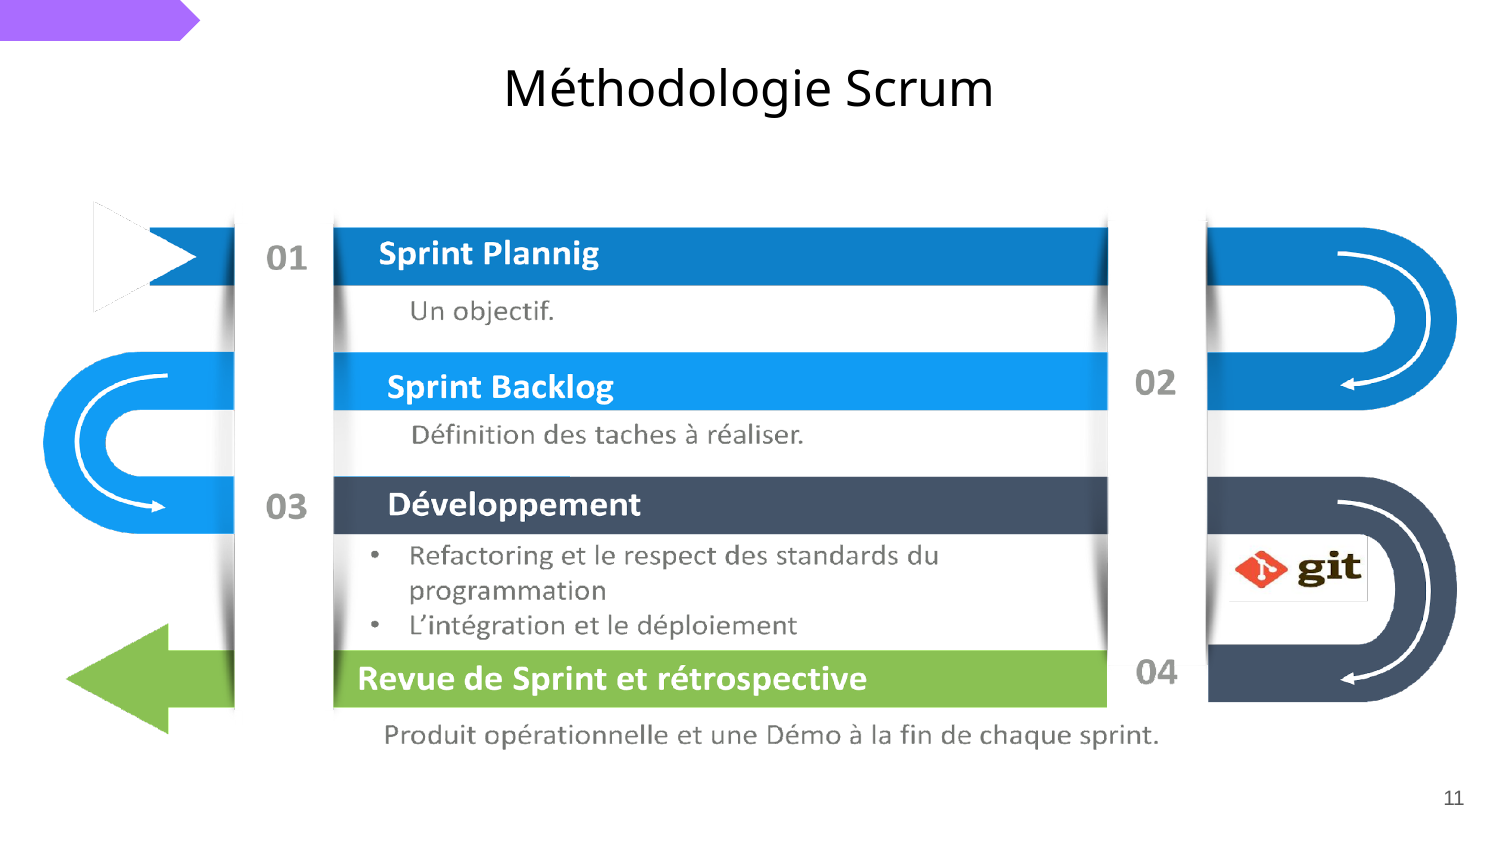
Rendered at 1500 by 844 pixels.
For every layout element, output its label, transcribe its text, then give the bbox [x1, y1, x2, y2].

picture [43, 201, 1457, 770]
text_box [0, 0, 201, 41]
title Méthodologie Scrum [418, 67, 1082, 132]
slide_number 11 [1389, 764, 1480, 830]
